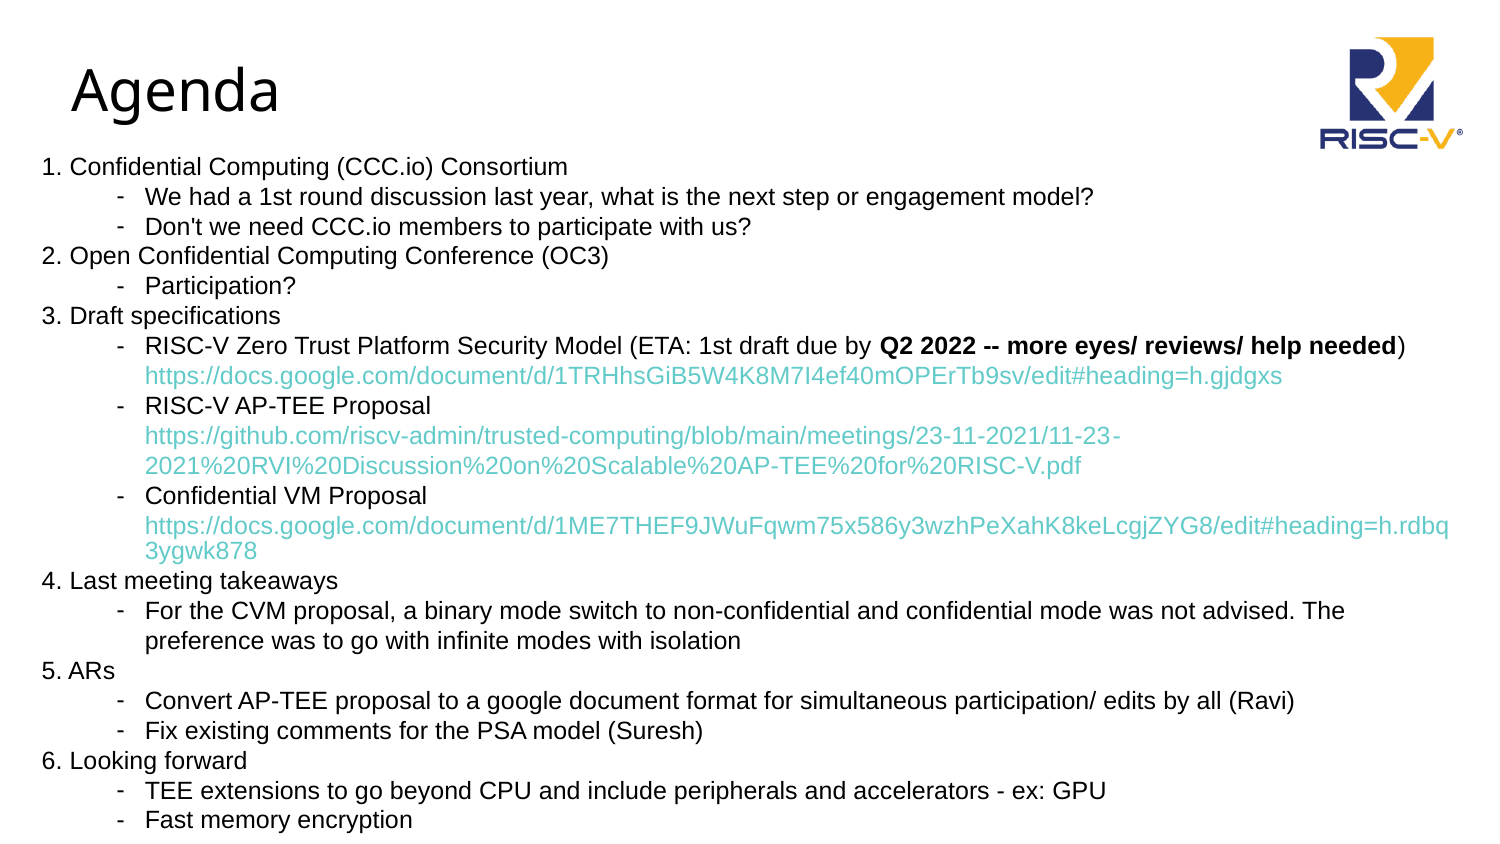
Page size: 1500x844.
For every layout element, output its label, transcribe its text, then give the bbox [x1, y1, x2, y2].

title Agenda [60, 35, 1375, 142]
list 1. Confidential Computing (CCC.io) Consortium We had a 1st round discussion last year, what is the next step or engagement model? Don't we need CCC.io members to participate with us? 2. Open Confidential Computing Conference (OC3) Participation? 3. Draft specifications RISC-V Zero Trust Platform Security Model (ETA: 1st draft due by Q2 2022 -- more eyes/ reviews/ help needed) https://docs.google.com/document/d/1TRHhsGiB5W4K8M7I4ef40mOPErTb9sv/edit#heading=h.gjdgxs RISC-V AP-TEE Proposal https://github.com/riscv-admin/trusted-computing/blob/main/meetings/23-11-2021/11-23-2021%20RVI%20Discussion%20on%20Scalable%20AP-TEE%20for%20RISC-V.pdf Confidential VM Proposal https://docs.google.com/document/d/1ME7THEF9JWuFqwm75x586y3wzhPeXahK8keLcgjZYG8/edit#heading=h.rdbq3ygwk878 4. Last meeting takeaways For the CVM proposal, a binary mode switch to non-confidential and confidential mode was not advised. The preference was to go with infinite modes with isolation 5. ARs Convert AP-TEE proposal to a google document format for simultaneous participation/ edits by all (Ravi) Fix existing comments for the PSA model (Suresh) 6. Looking forward TEE extensions to go beyond CPU and include peripherals and accelerators - ex: GPU Fast memory encryption [26, 142, 1474, 817]
picture [1375, 37, 1463, 142]
